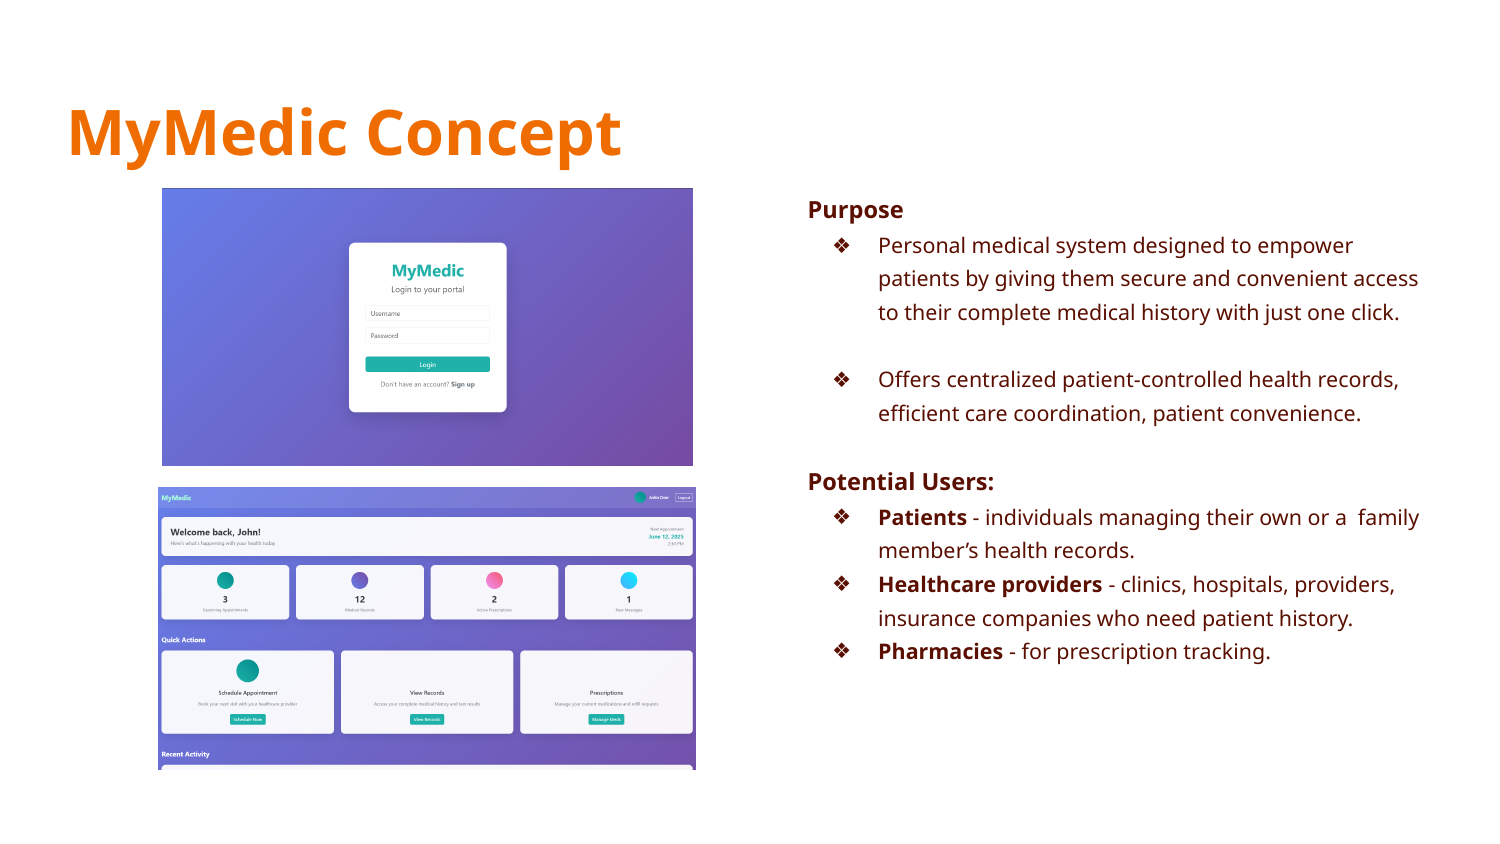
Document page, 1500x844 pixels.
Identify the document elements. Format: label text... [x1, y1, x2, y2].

title MyMedic Concept [51, 72, 1449, 189]
picture [161, 188, 693, 466]
picture [158, 487, 697, 770]
list Purpose Personal medical system designed to empower patients by giving them secure and convenient access to their complete medical history with just one click. Offers centralized patient-controlled health records, efficient care coordination, patient convenience. Potential Users: Patients - individuals managing their own or a family member’s health records. Healthcare providers - clinics, hospitals, providers, insurance companies who need patient history. Pharmacies - for prescription tracking. [792, 174, 1449, 750]
